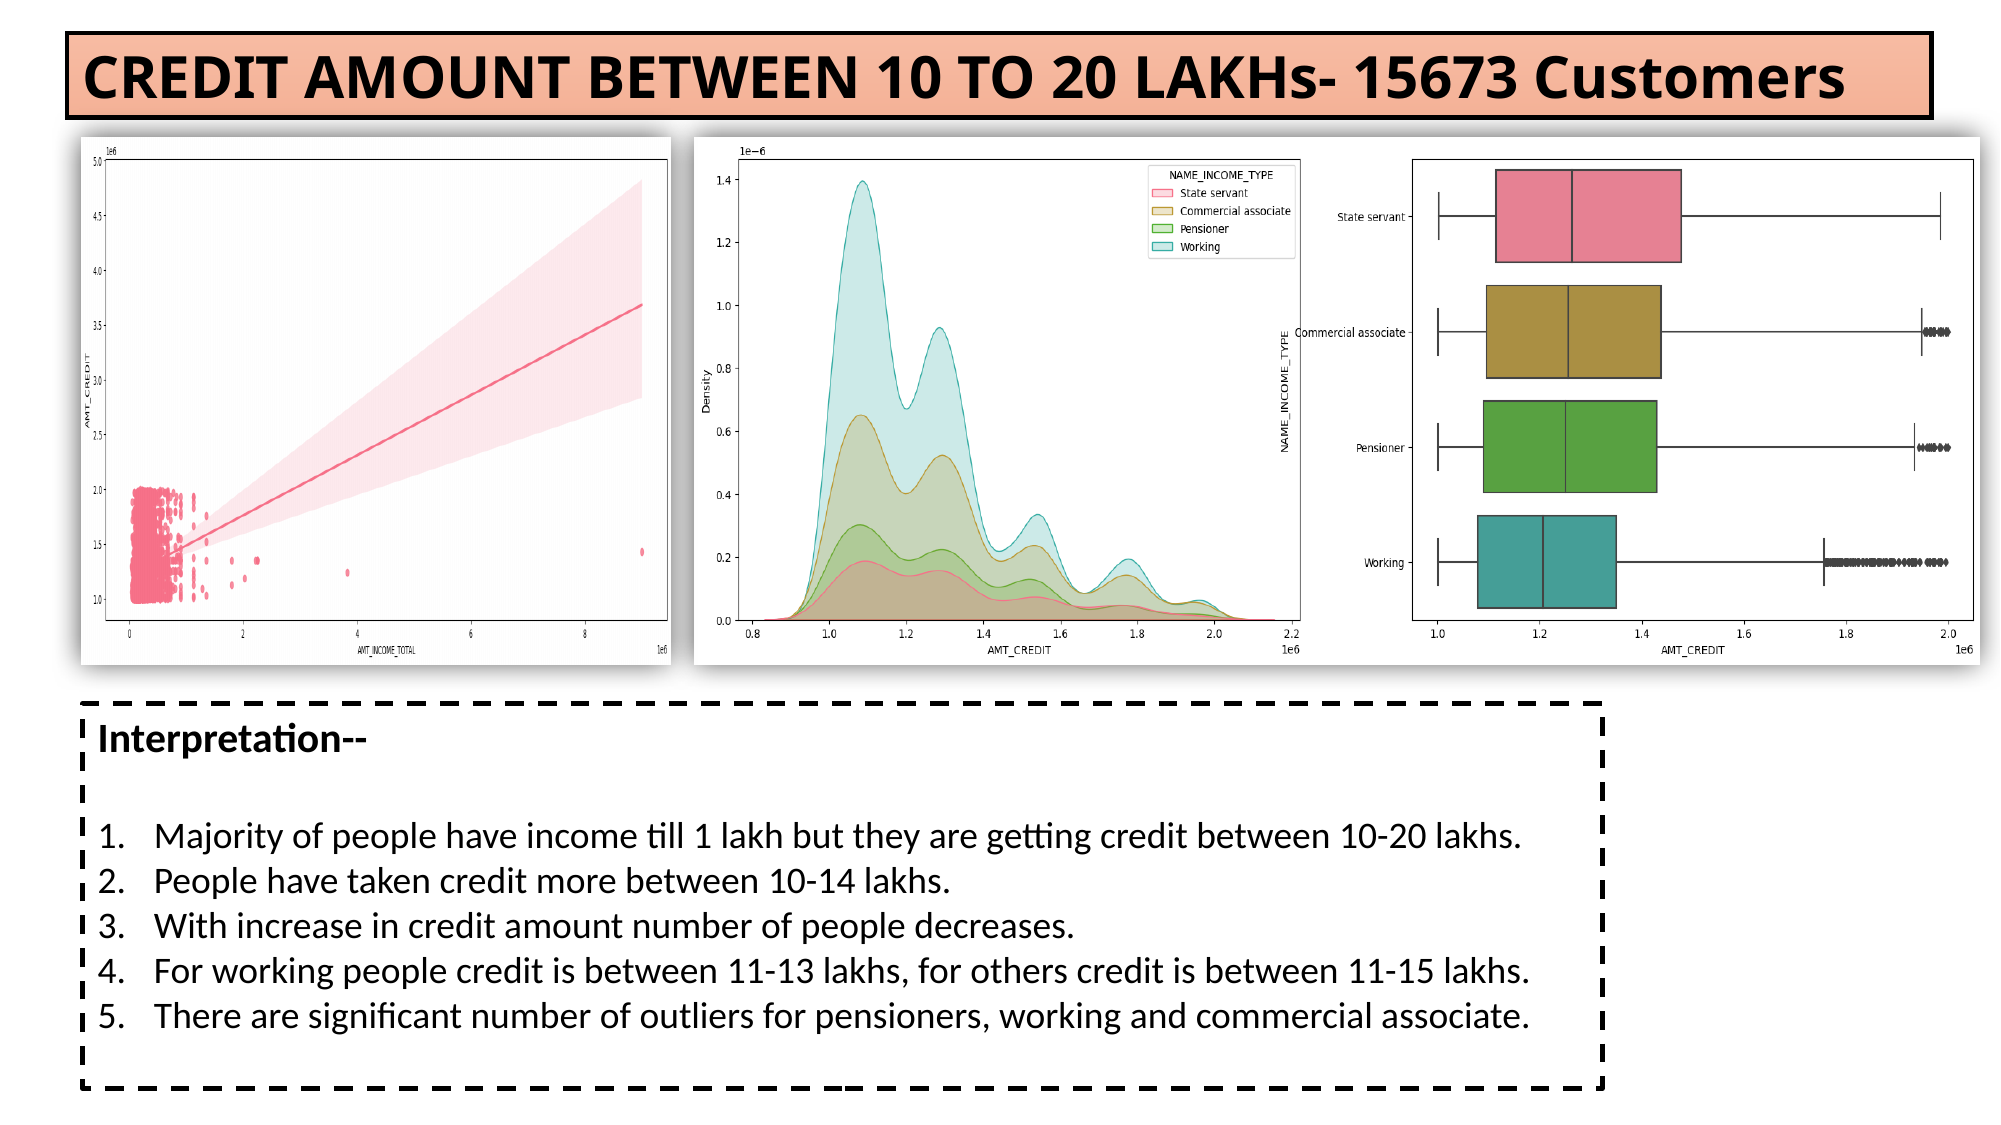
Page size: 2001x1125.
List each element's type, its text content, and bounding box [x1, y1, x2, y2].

picture [81, 137, 671, 665]
text_box Interpretation-- Majority of people have income till 1 lakh but they are getting credit between 10-20 lakhs. People have taken credit more between 10-14 lakhs. With increase in credit amount number of people decreases. For working people credit is between 11-13 lakhs, for others credit is between 11-15 lakhs. There are significant number of outliers for pensioners, working and commercial associate. [82, 703, 1603, 1089]
text_box CREDIT AMOUNT BETWEEN 10 TO 20 LAKHs- 15673 Customers [66, 32, 1932, 118]
picture [694, 137, 1980, 665]
